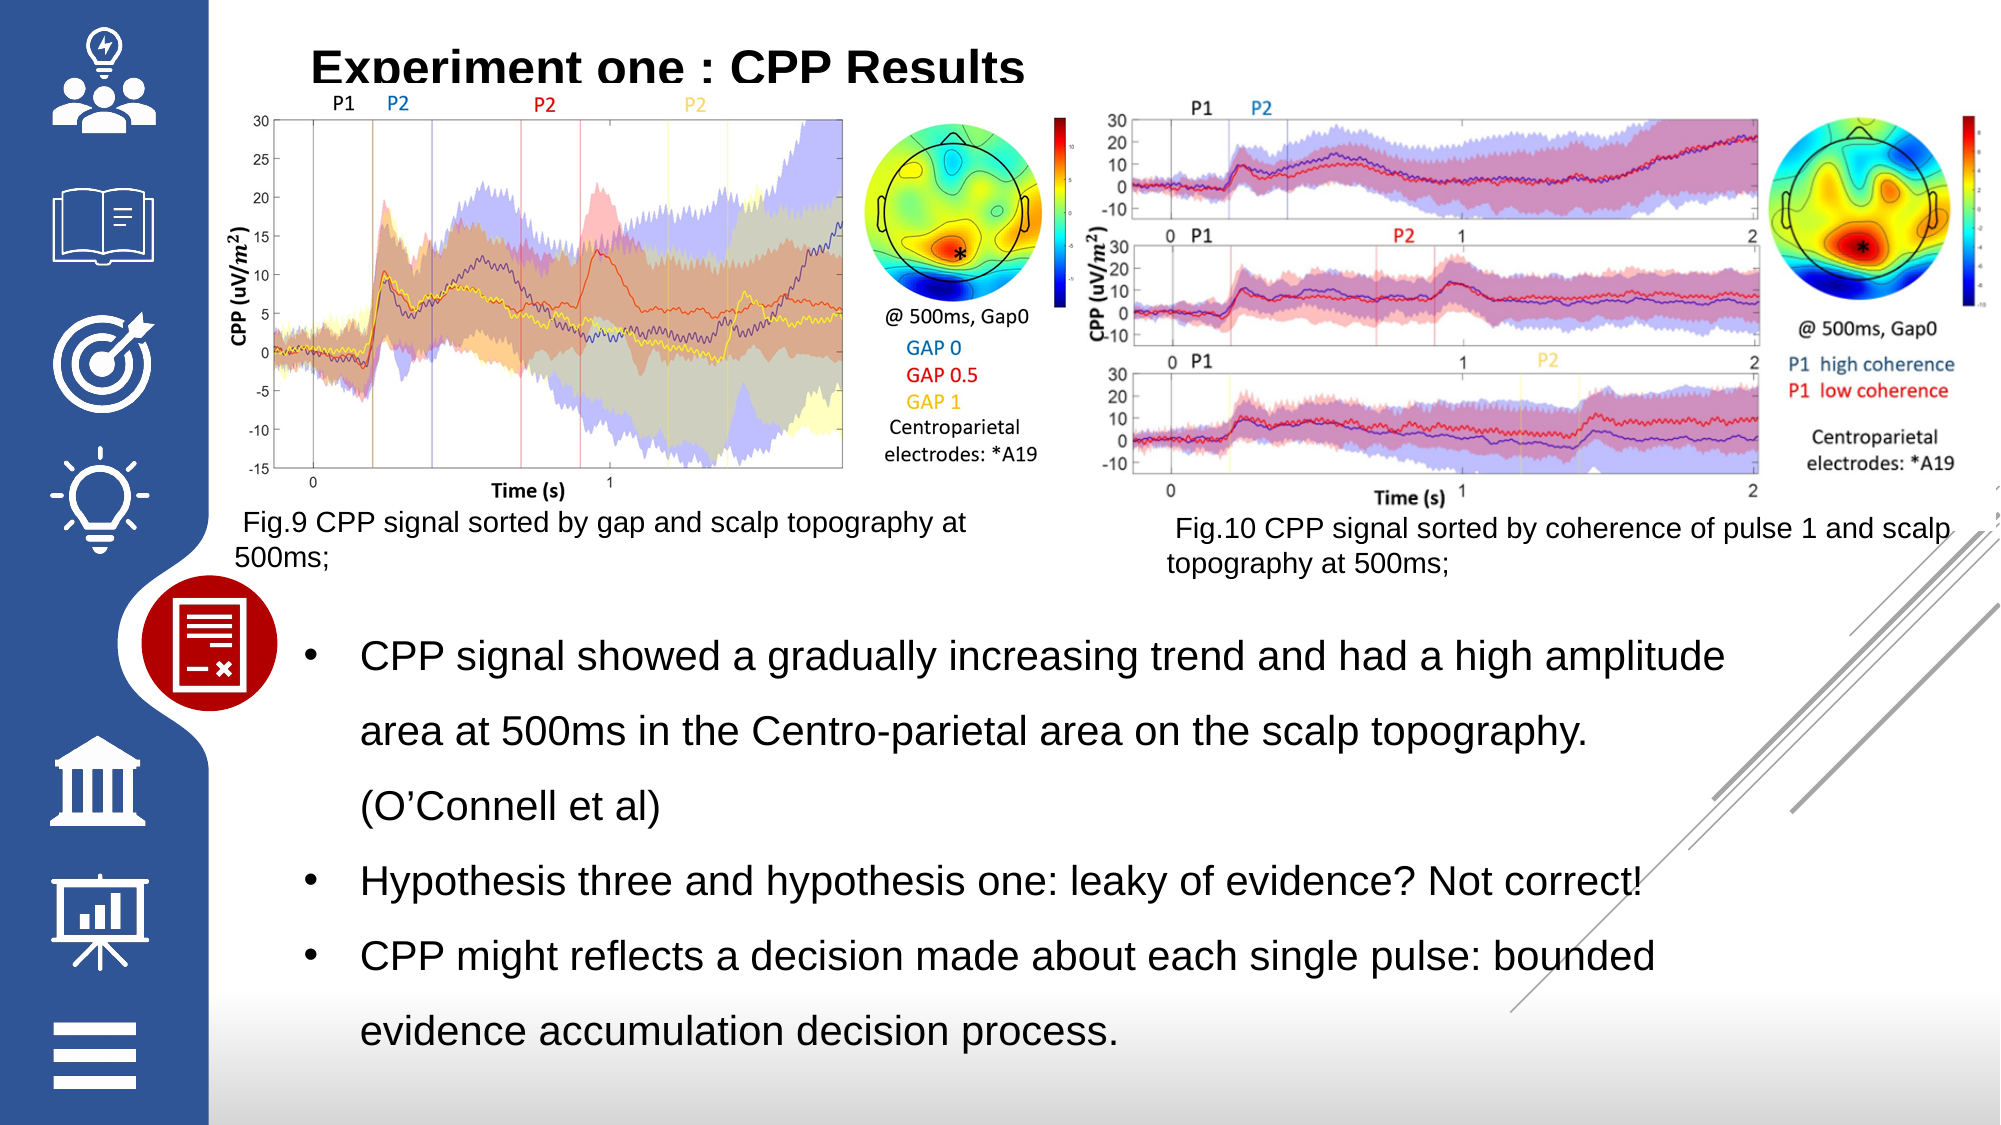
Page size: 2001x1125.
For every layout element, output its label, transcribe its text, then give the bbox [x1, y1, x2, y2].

text_box [0, 0, 209, 1125]
picture [219, 82, 1996, 531]
picture [35, 12, 172, 149]
picture [40, 441, 160, 561]
text_box [141, 616, 147, 670]
picture [42, 300, 166, 424]
text_box Experiment one : CPP Results [295, 27, 1299, 81]
picture [41, 1002, 148, 1109]
text_box [271, 614, 278, 672]
picture [152, 587, 267, 702]
picture [42, 167, 165, 290]
picture [36, 720, 158, 841]
picture [38, 859, 163, 984]
text_box [173, 575, 246, 586]
text_box Fig.9 CPP signal sorted by gap and scalp topography at 500ms; [219, 517, 1068, 581]
text_box Fig.10 CPP signal sorted by coherence of pulse 1 and scalp topography at 500ms; [1152, 534, 2000, 587]
text_box CPP signal showed a gradually increasing trend and had a high amplitude area at 500ms in the Centro-parietal area on the scalp topography. (O’Connell et al) Hypothesis three and hypothesis one: leaky of evidence? Not correct! CPP might reflects a decision made about each single pulse: bounded evidence accumulation decision process. [288, 596, 1809, 1062]
